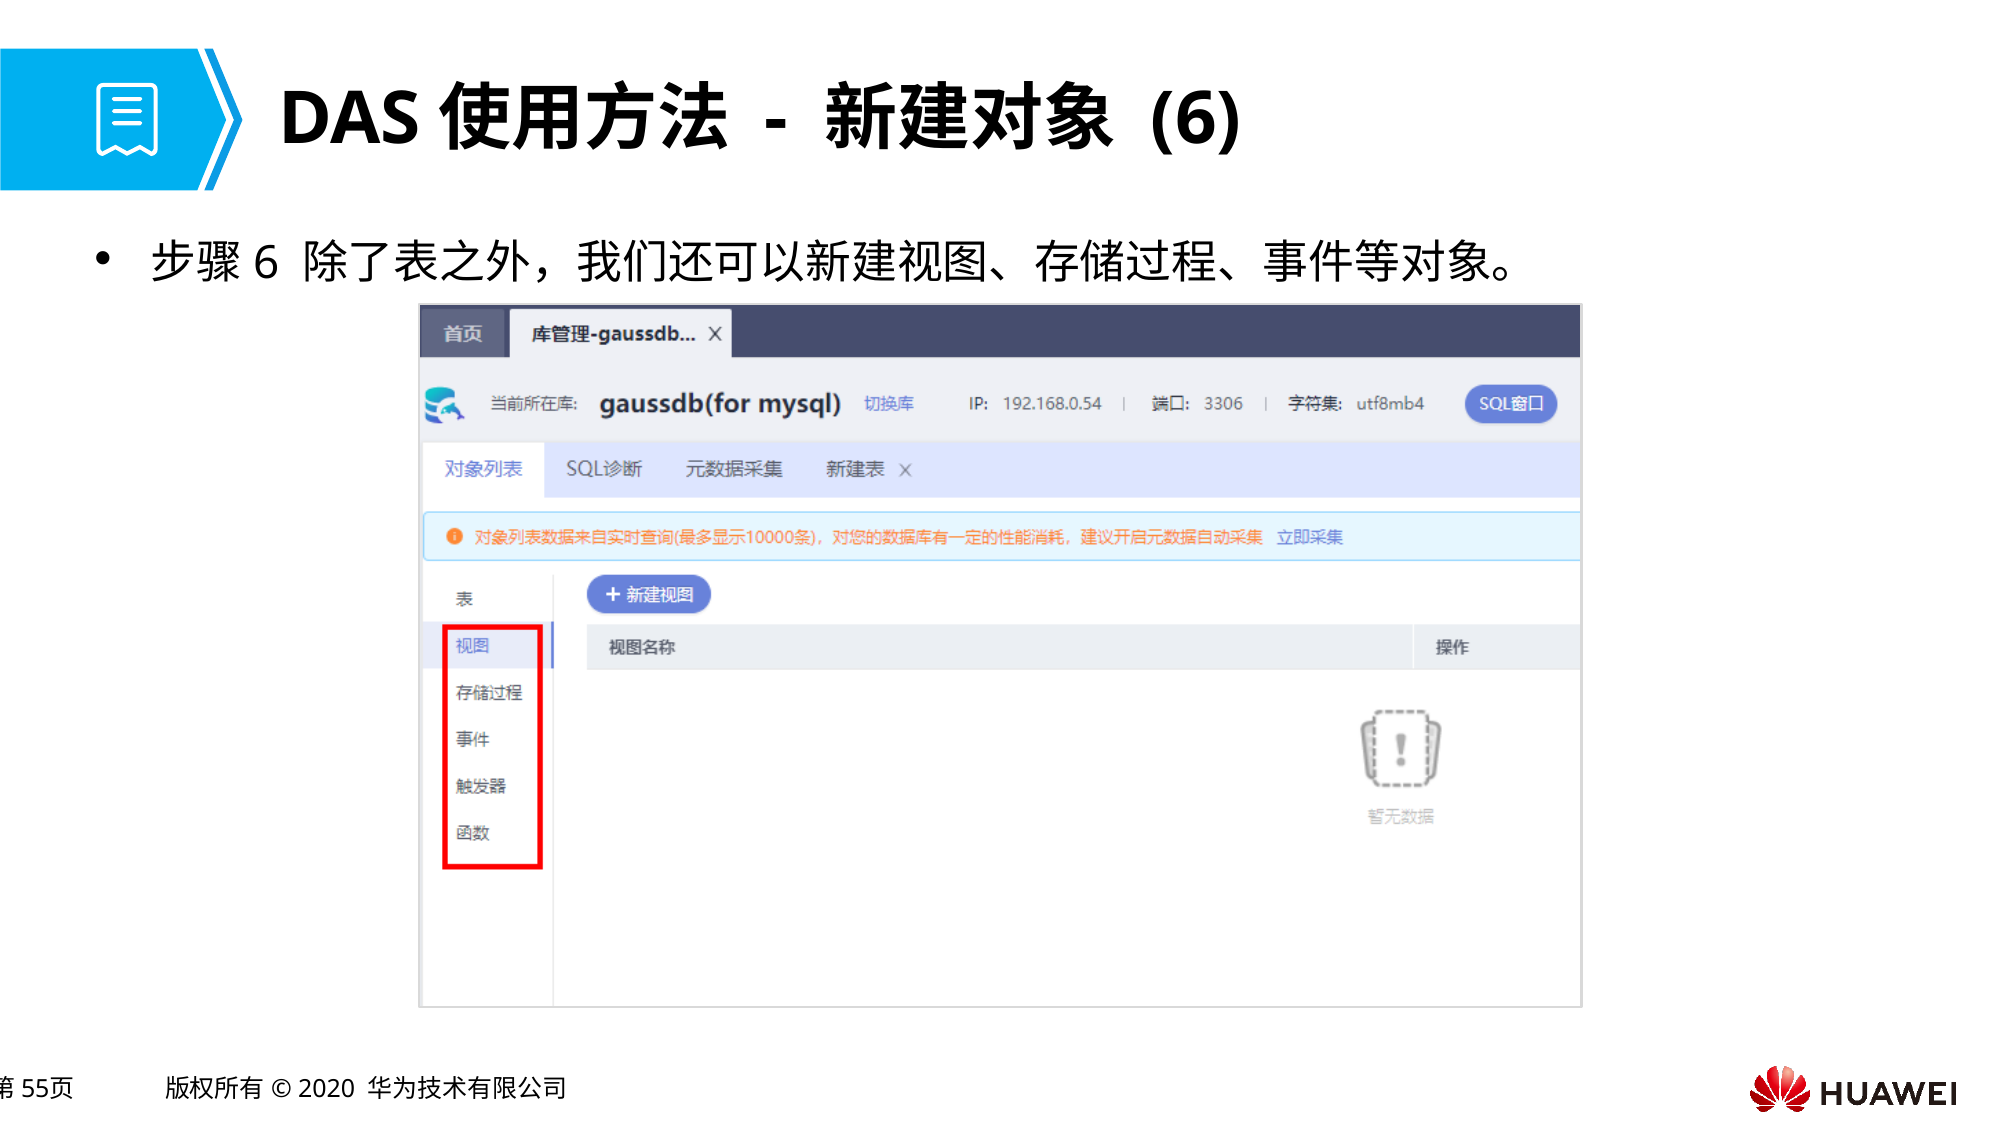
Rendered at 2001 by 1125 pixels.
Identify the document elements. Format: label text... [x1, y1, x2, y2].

picture [1750, 1066, 1956, 1112]
list 步骤6 除了表之外，我们还可以新建视图、存储过程、事件等对象。 [72, 204, 1929, 973]
title DAS使用方法 - 新建对象 (6) [261, 67, 1874, 173]
picture [419, 305, 1581, 1007]
